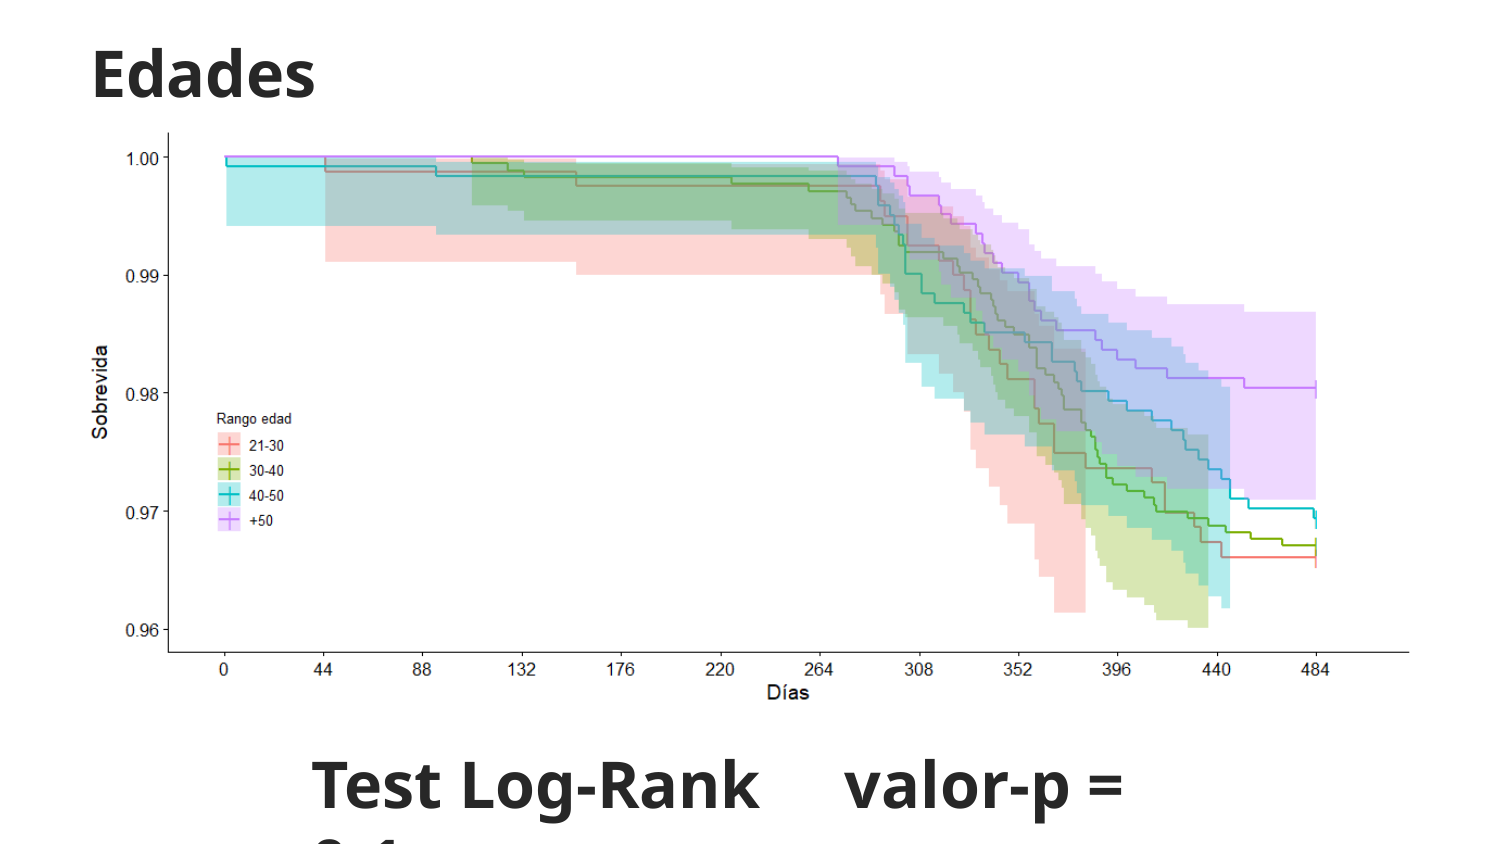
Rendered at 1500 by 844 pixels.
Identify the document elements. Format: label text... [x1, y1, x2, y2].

picture [82, 125, 1418, 719]
title Test Log-Rank valor-p = 0,1 [296, 729, 1204, 823]
title Edades [75, 17, 518, 112]
